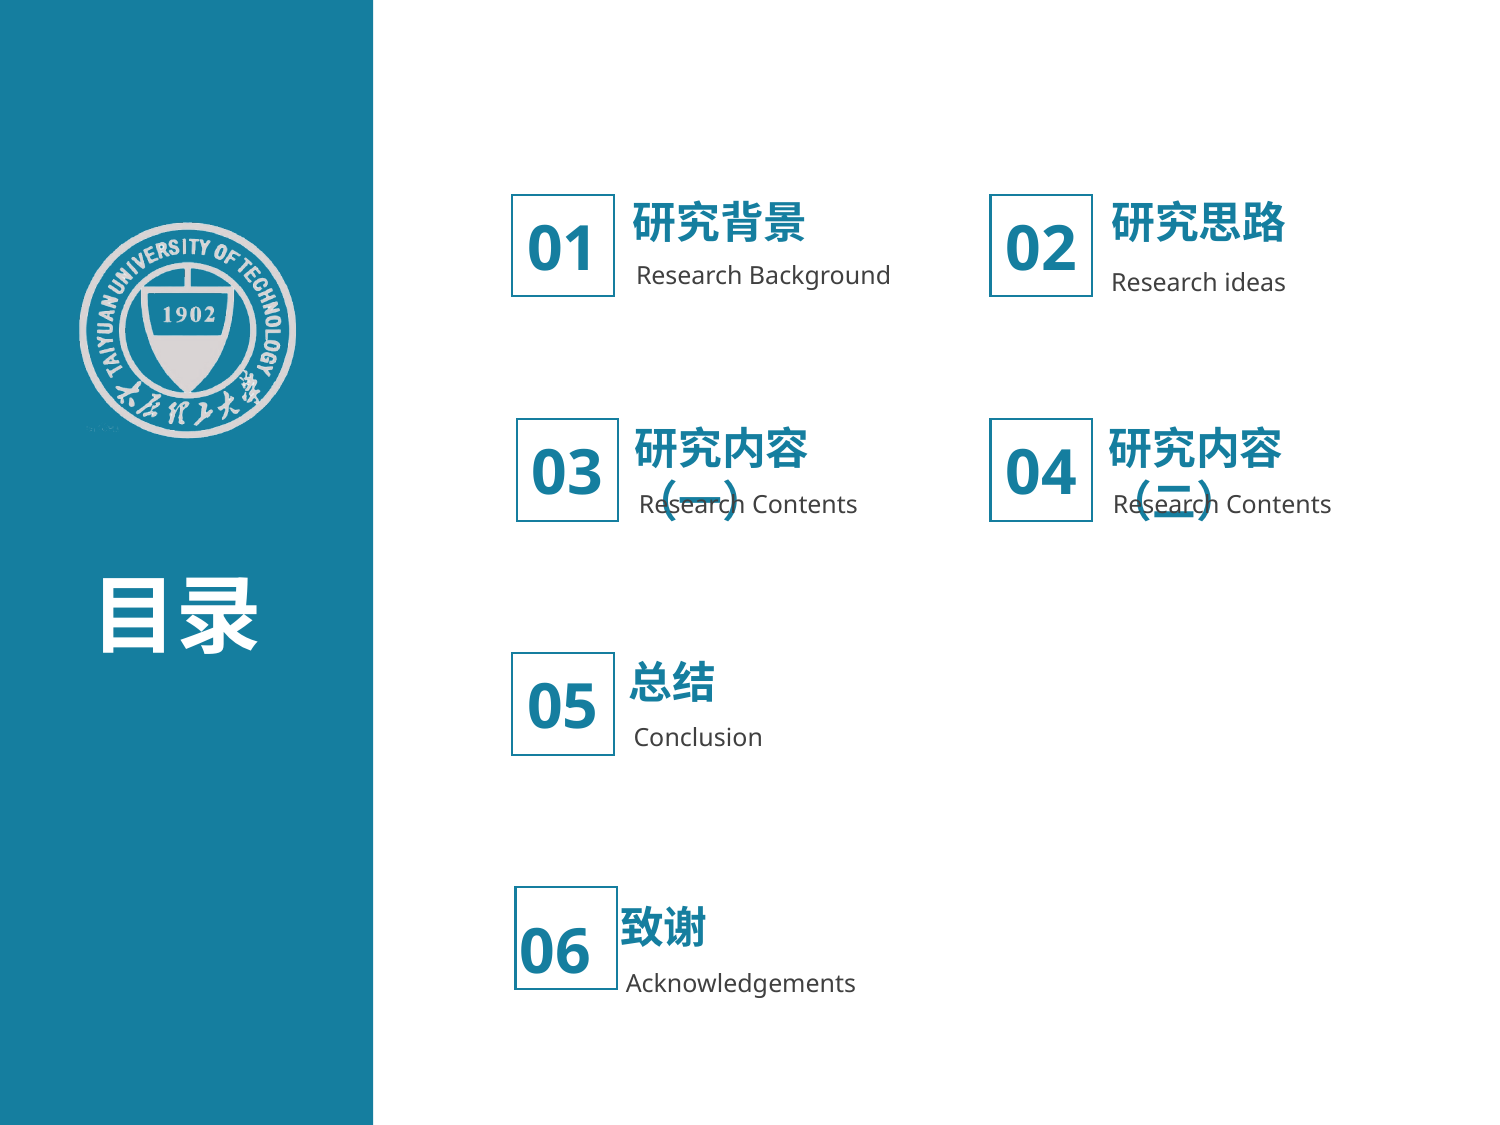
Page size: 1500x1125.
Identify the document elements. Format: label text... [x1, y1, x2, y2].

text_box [511, 649, 955, 758]
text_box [990, 415, 1397, 524]
text_box [0, 0, 374, 1125]
picture [75, 220, 298, 442]
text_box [511, 188, 920, 297]
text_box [990, 188, 1447, 302]
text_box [516, 415, 923, 525]
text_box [504, 886, 910, 1003]
text_box 目录 [80, 554, 274, 669]
